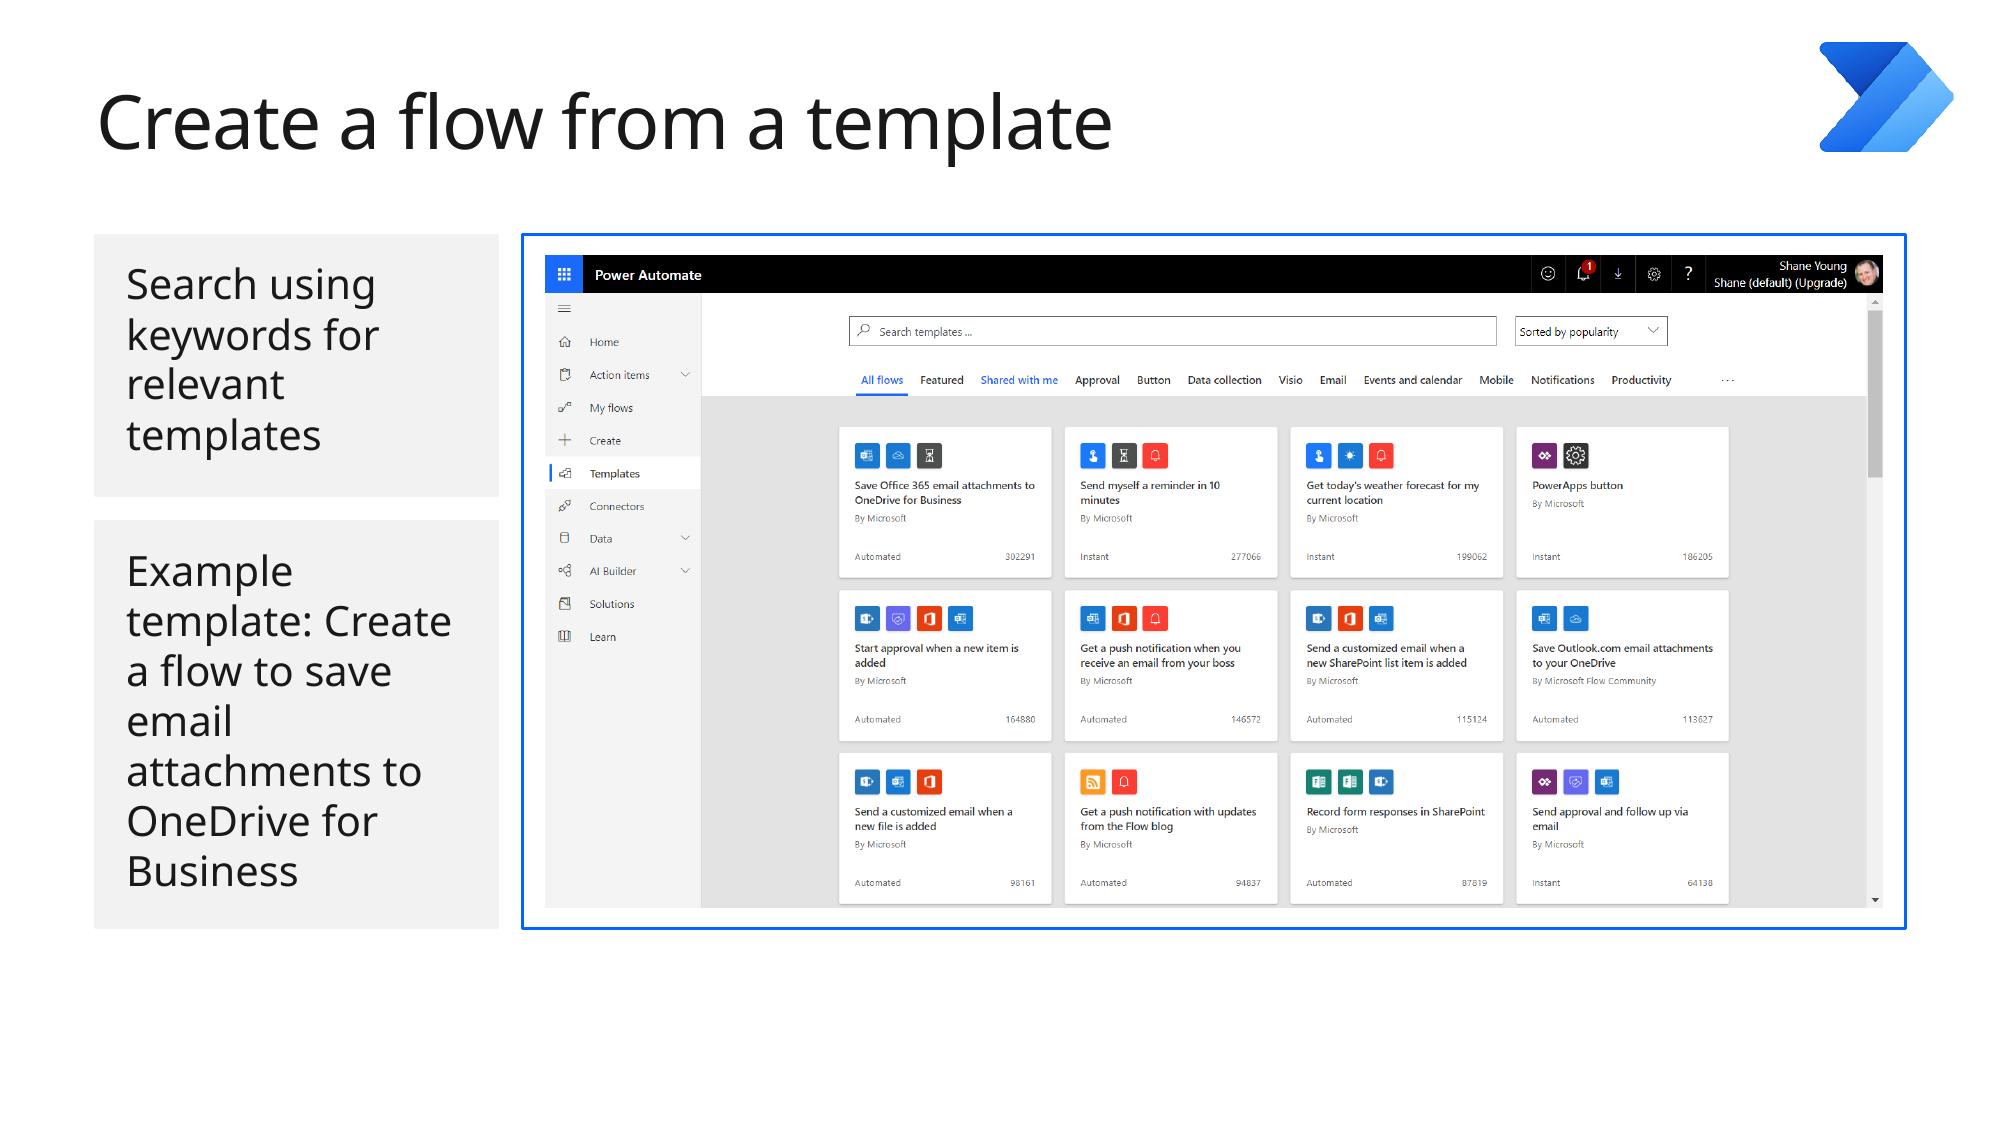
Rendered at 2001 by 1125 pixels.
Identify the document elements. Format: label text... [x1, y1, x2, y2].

title Create a flow from a template [96, 75, 1904, 166]
picture [523, 235, 1905, 928]
picture [1819, 29, 1954, 164]
text_box Search using keywords for relevant templates [95, 235, 498, 496]
text_box Example template: Create a flow to save email attachments to OneDrive for Business [95, 521, 498, 928]
